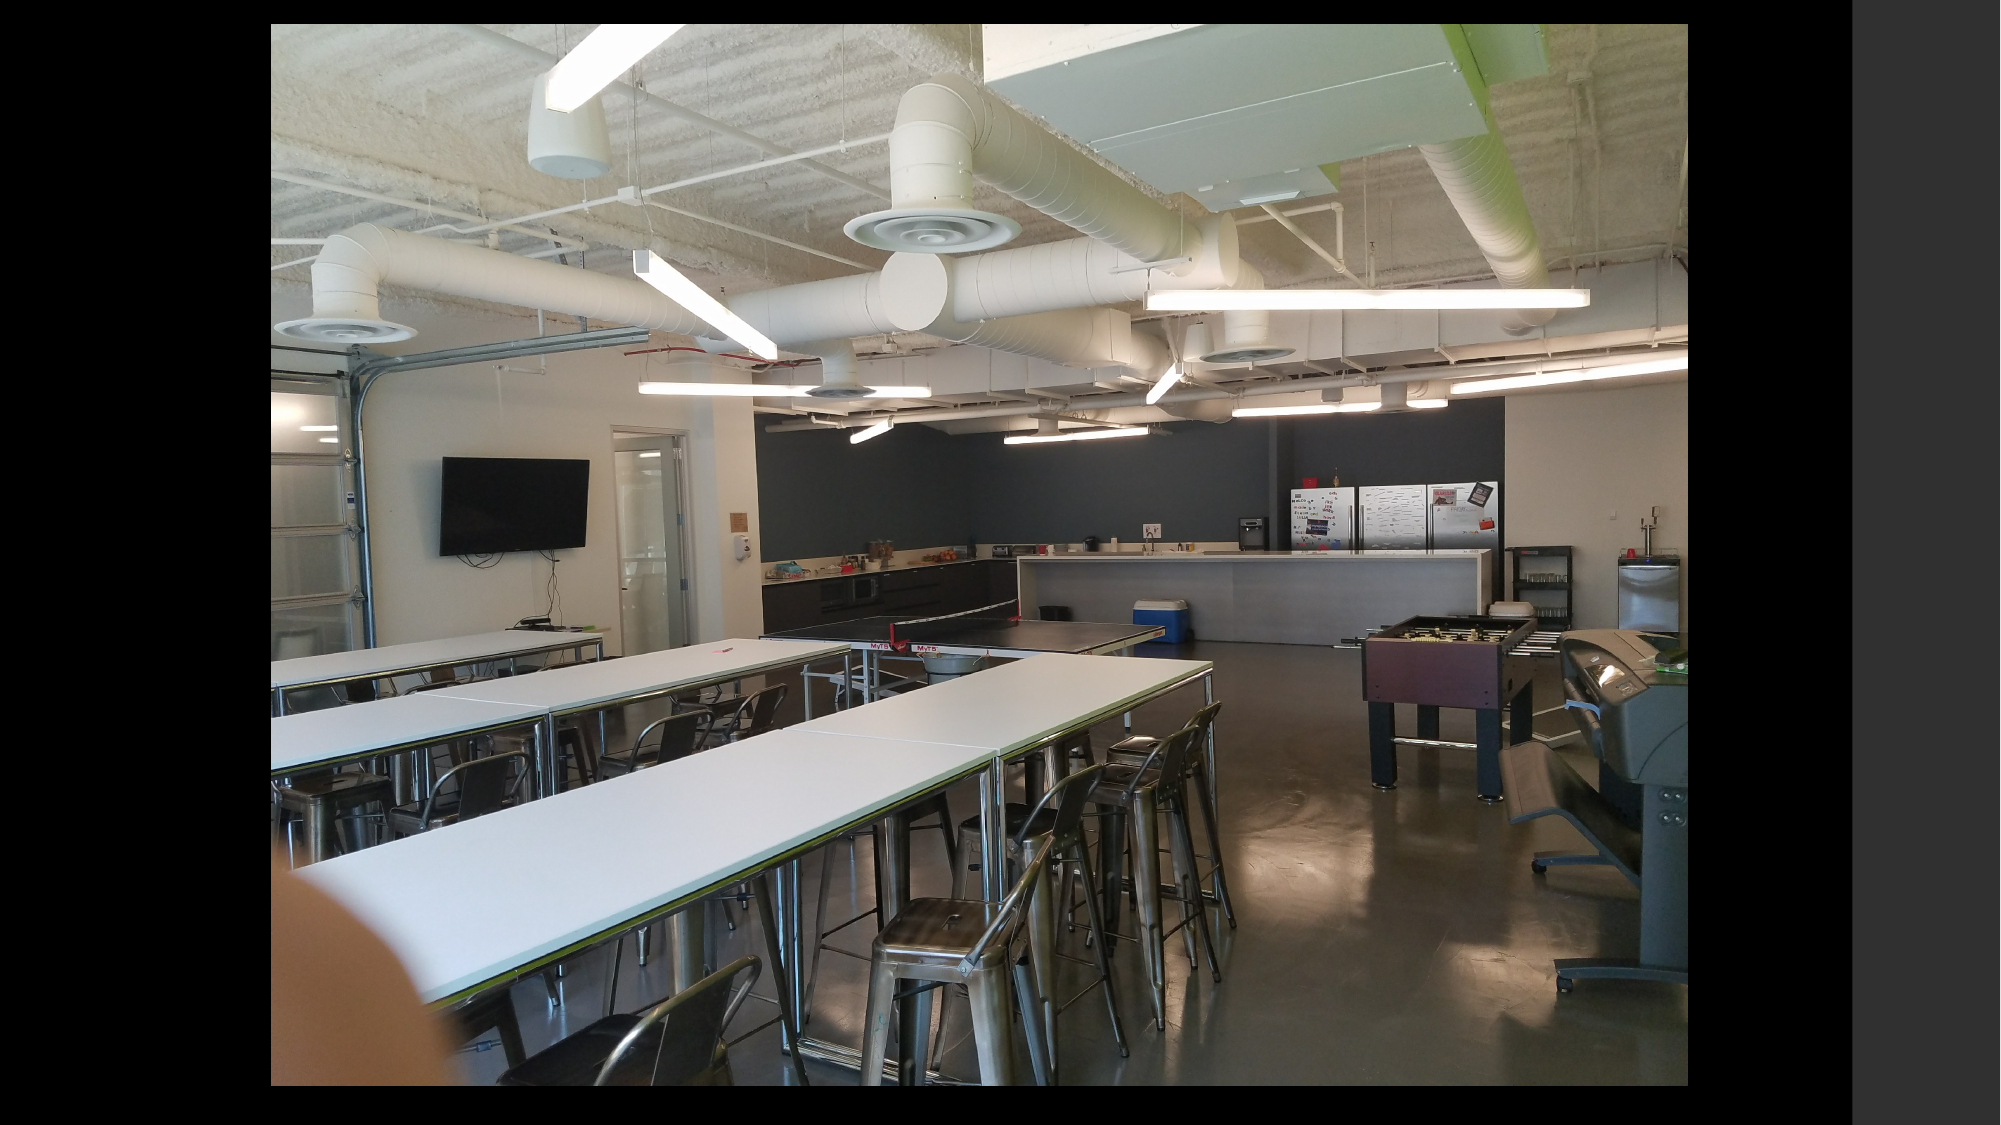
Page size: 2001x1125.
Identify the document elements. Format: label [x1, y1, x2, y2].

list [271, 23, 1688, 1087]
